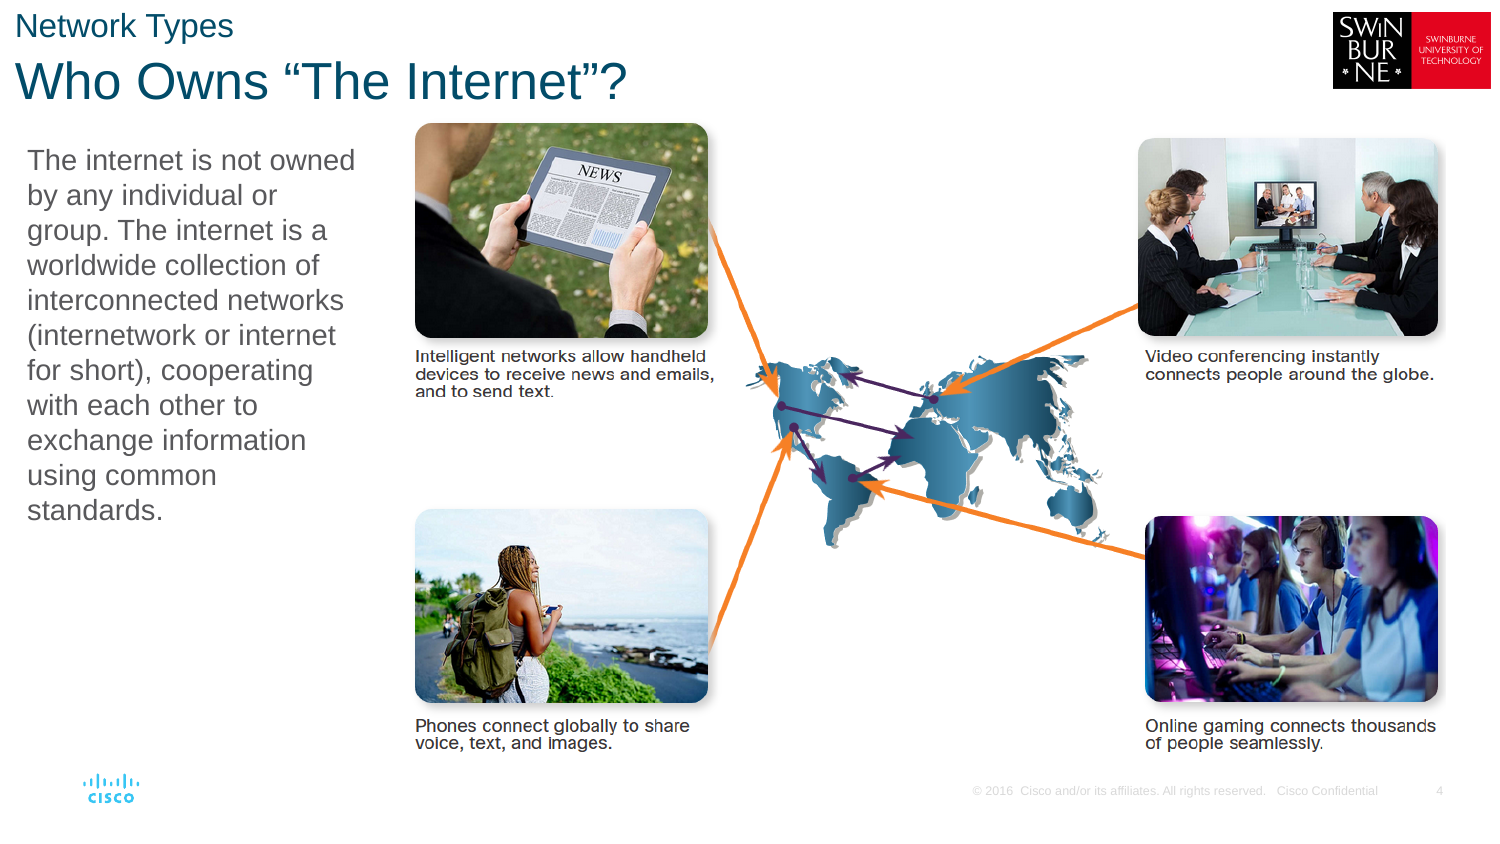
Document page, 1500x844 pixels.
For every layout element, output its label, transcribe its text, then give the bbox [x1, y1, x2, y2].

picture [406, 118, 1447, 760]
list Who Owns “The Internet”? [0, 45, 1500, 195]
text_box The internet is not owned by any individual or group. The internet is a worldwide collection of interconnected networks (internetwork or internet for short), cooperating with each other to exchange information using common standards. [12, 134, 375, 534]
list Network Types [0, 0, 1500, 45]
